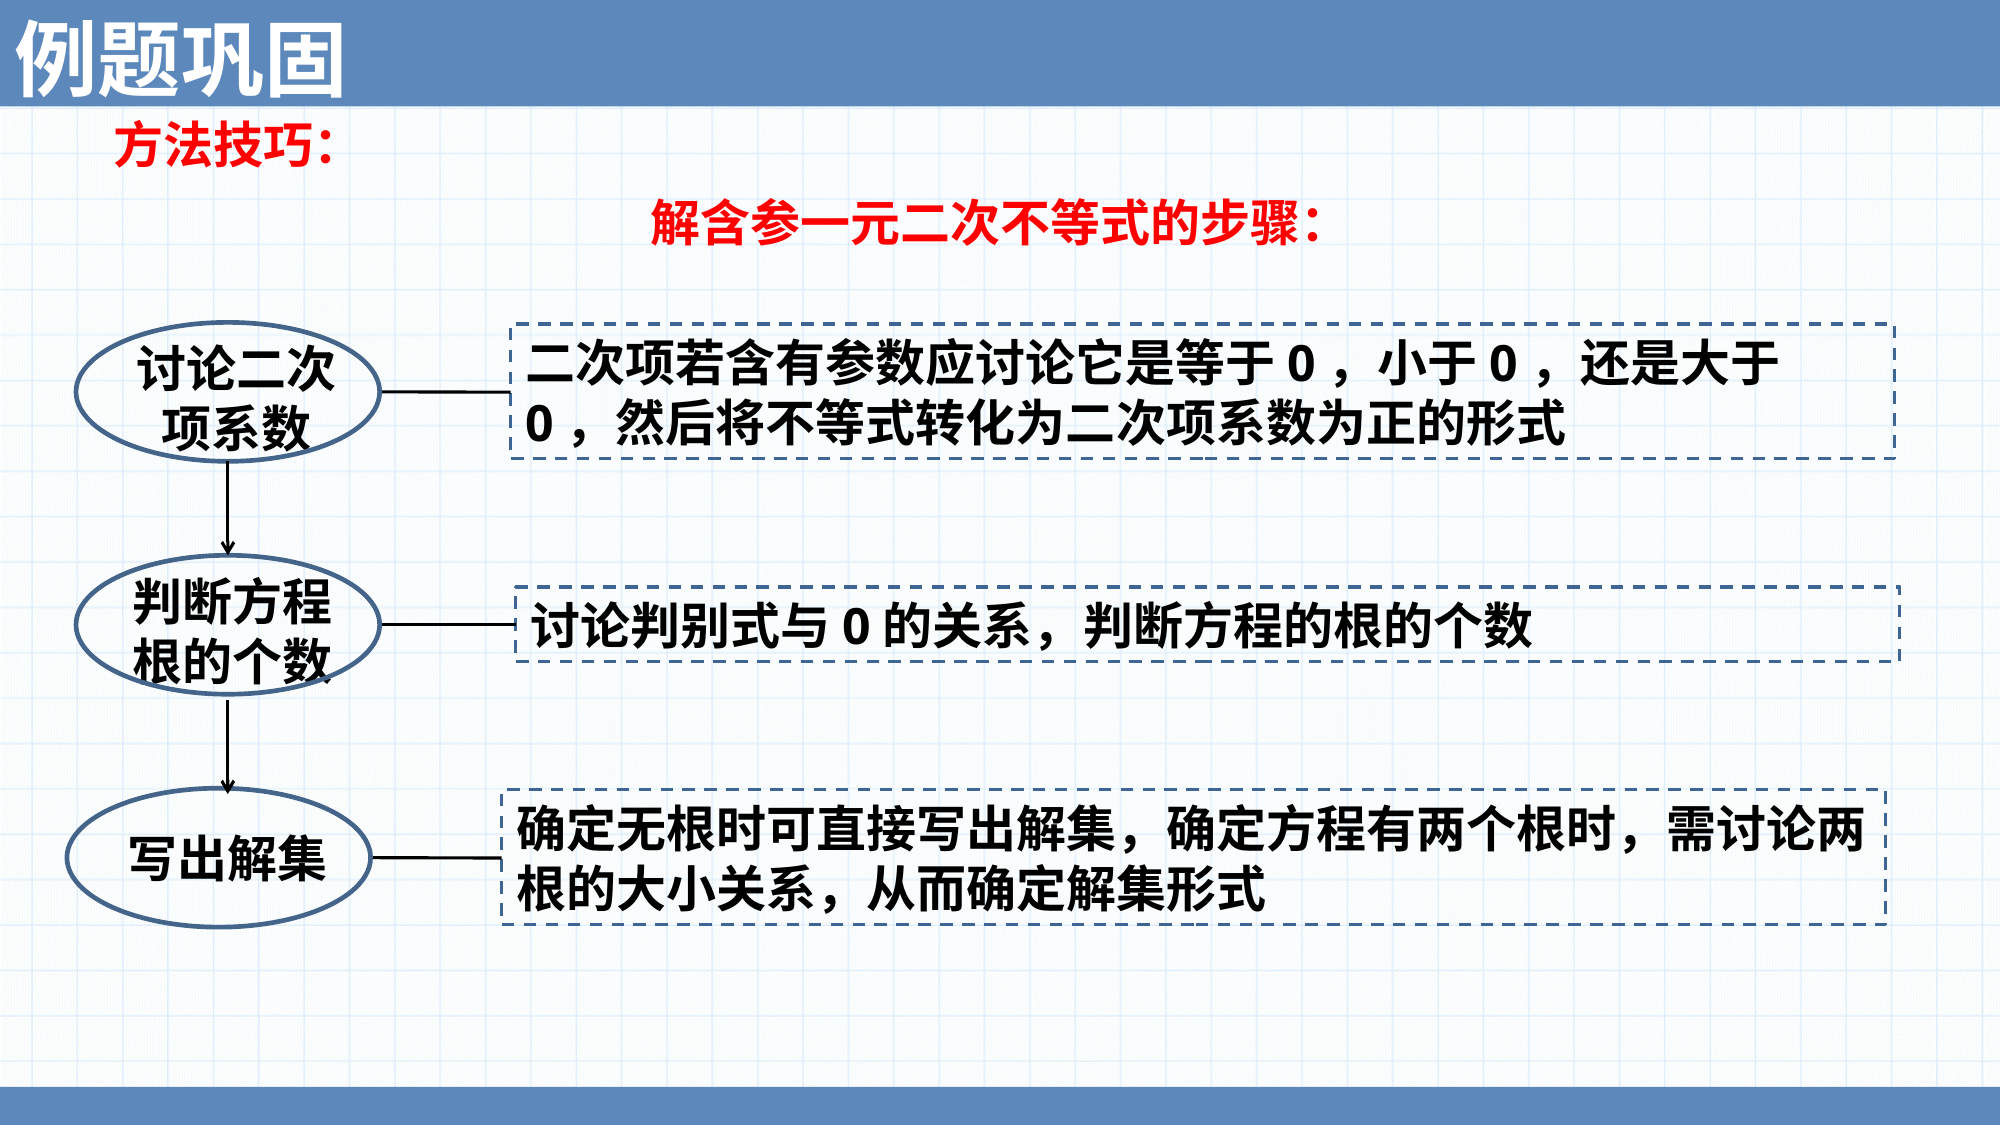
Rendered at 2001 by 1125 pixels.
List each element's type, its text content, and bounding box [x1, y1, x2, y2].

picture [0, 0, 2001, 1125]
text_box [66, 322, 1900, 928]
text_box 方法技巧： 解含参一元二次不等式的步骤： [98, 108, 1901, 260]
text_box 例题巩固 [0, 0, 1915, 108]
